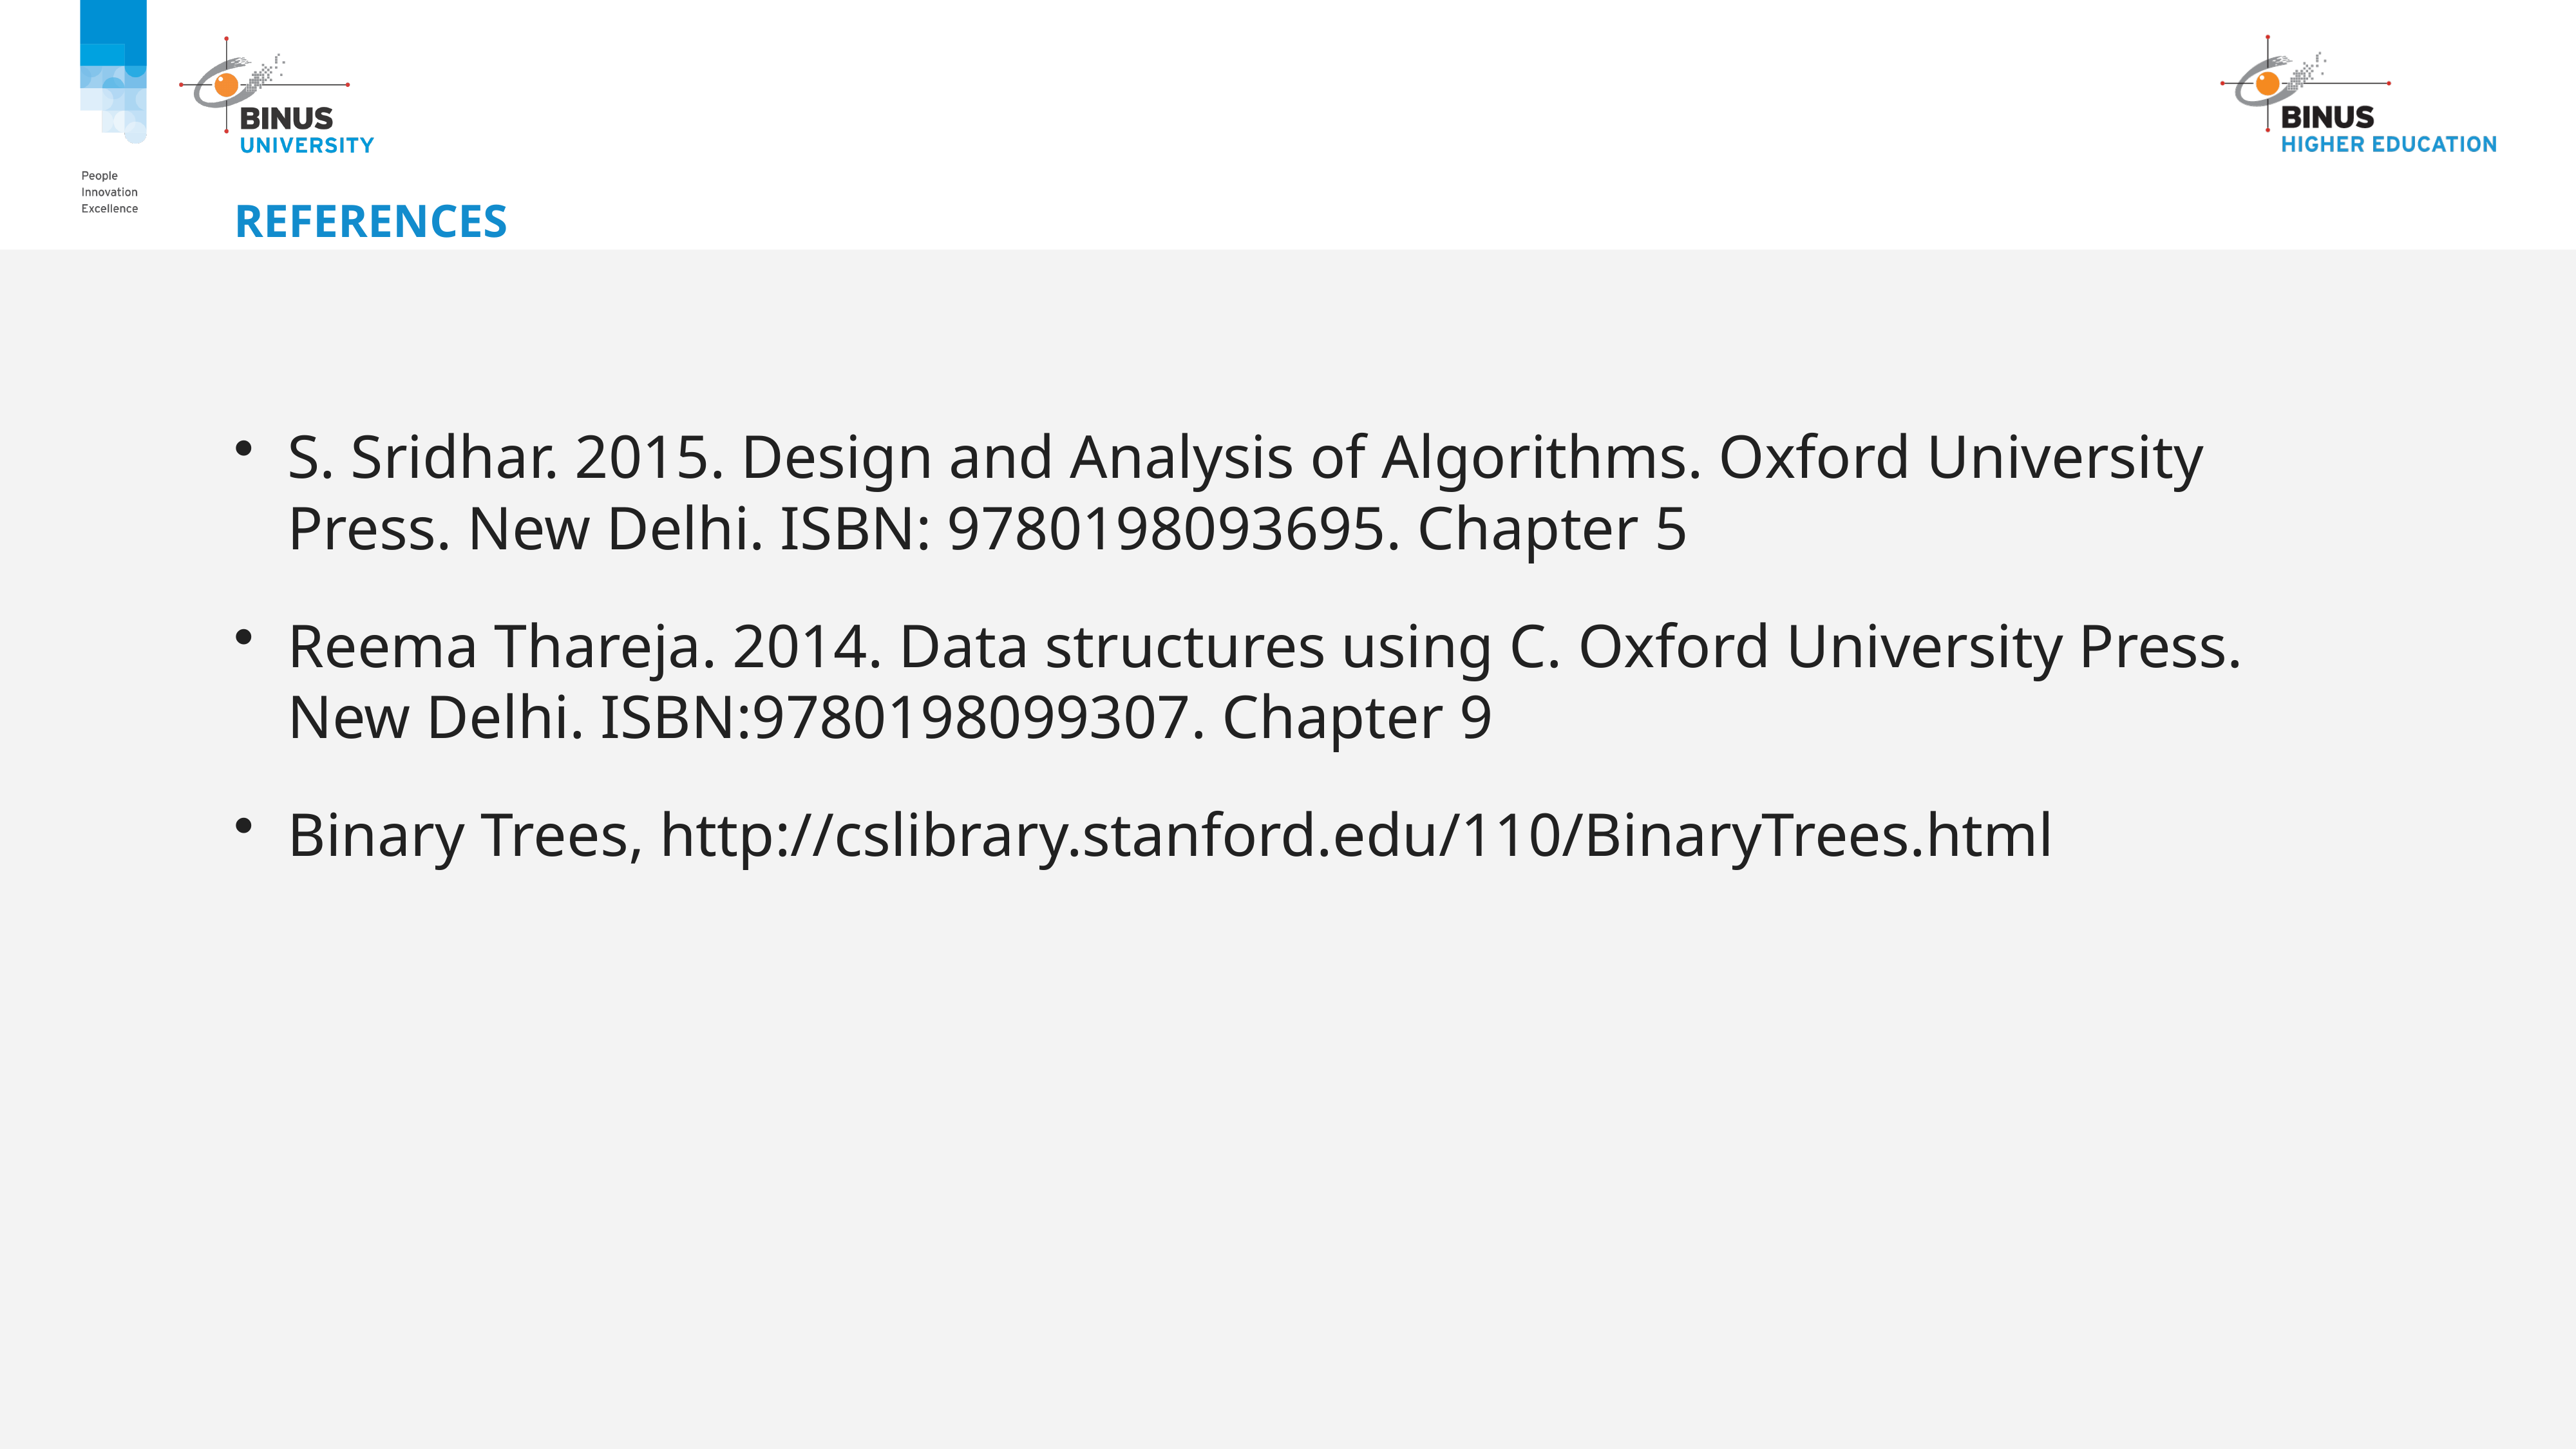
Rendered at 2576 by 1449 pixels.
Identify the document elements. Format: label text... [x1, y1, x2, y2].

picture [80, 66, 147, 144]
picture [81, 146, 146, 213]
list S. Sridhar. 2015. Design and Analysis of Algorithms. Oxford University Press. New Delhi. ISBN: 9780198093695. Chapter 5 Reema Thareja. 2014. Data structures using C. Oxford University Press. New Delhi. ISBN:9780198099307. Chapter 9 Binary Trees, http://cslibrary.stanford.edu/110/BinaryTrees.html [228, 413, 2363, 1252]
picture [174, 25, 374, 161]
picture [2199, 0, 2496, 156]
title References [228, 197, 1784, 252]
